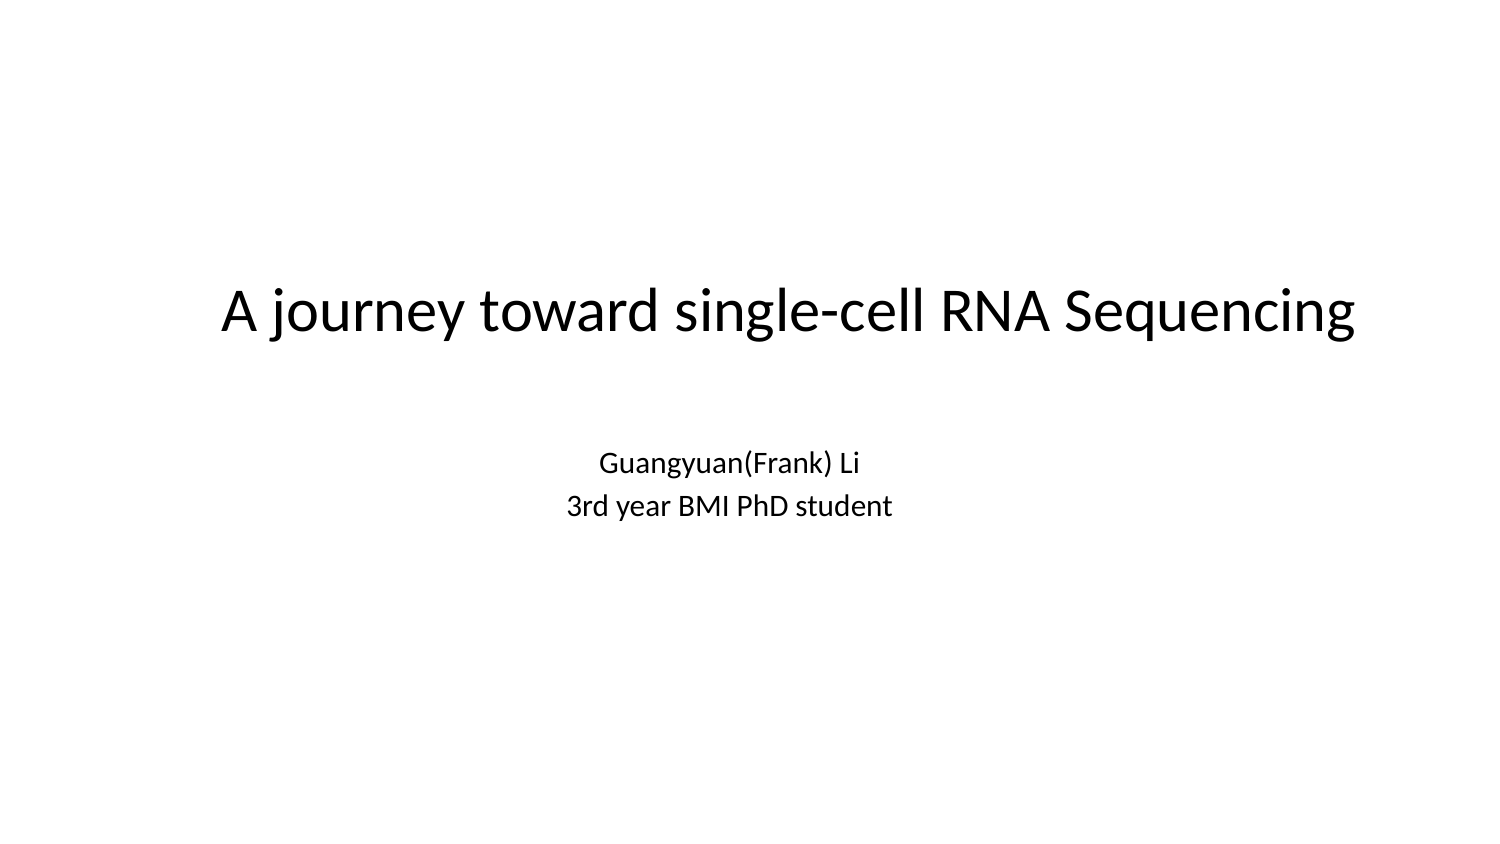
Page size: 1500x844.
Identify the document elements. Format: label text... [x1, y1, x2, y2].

text_box A journey toward single-cell RNA Sequencing [153, 253, 1426, 359]
text_box Guangyuan(Frank) Li 3rd year BMI PhD student [384, 421, 1076, 538]
